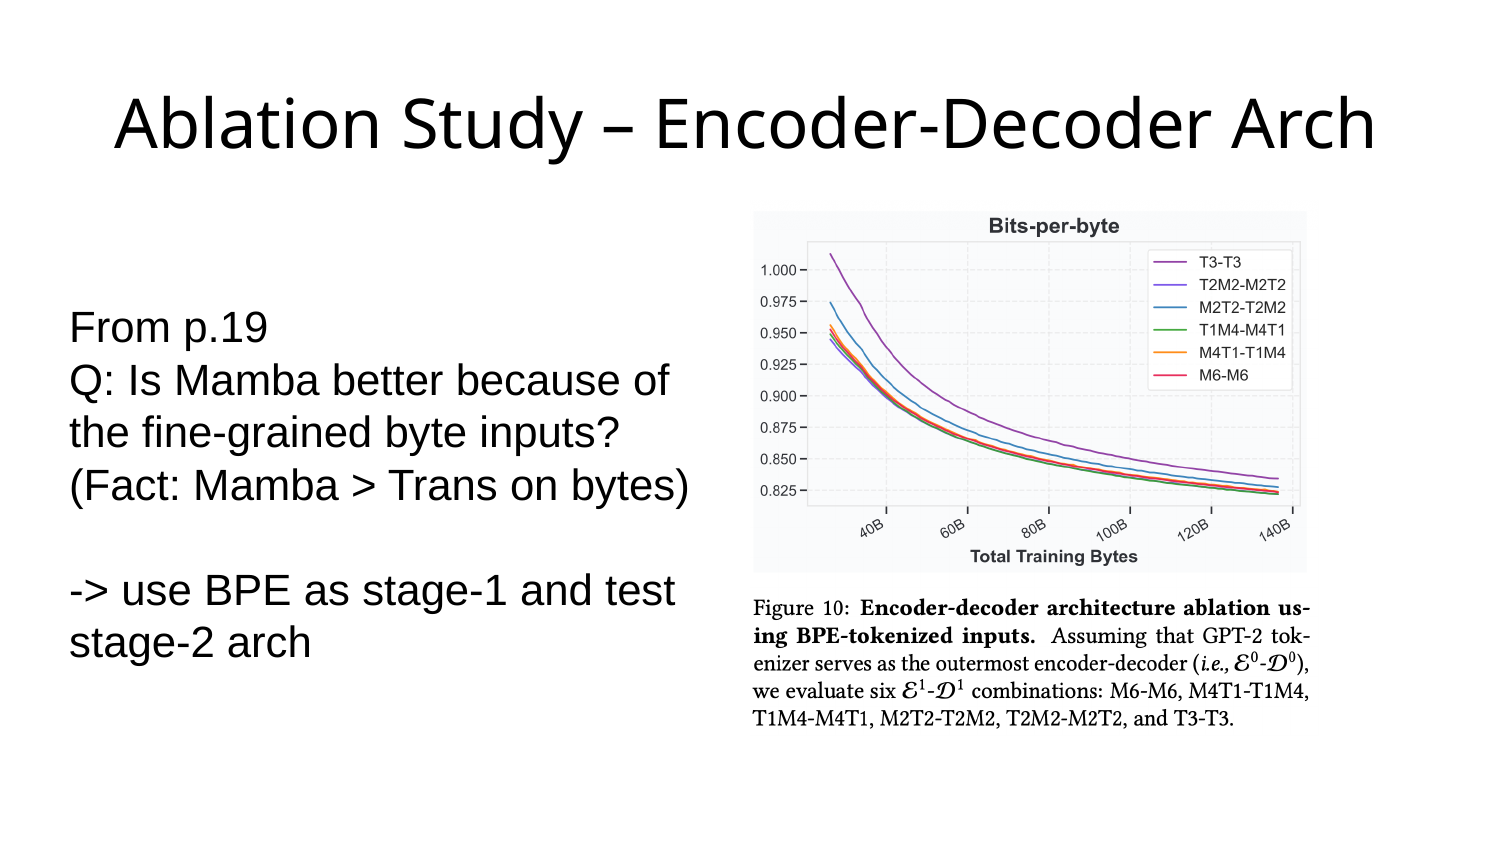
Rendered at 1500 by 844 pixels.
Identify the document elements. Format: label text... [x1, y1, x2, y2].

title Ablation Study – Encoder-Decoder Arch [103, 44, 1397, 208]
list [749, 200, 1319, 737]
text_box From p.19 Q: Is Mamba better because of the fine-grained byte inputs? (Fact: Mamba > Trans on bytes) -> use BPE as stage-1 and test stage-2 arch [54, 283, 723, 695]
